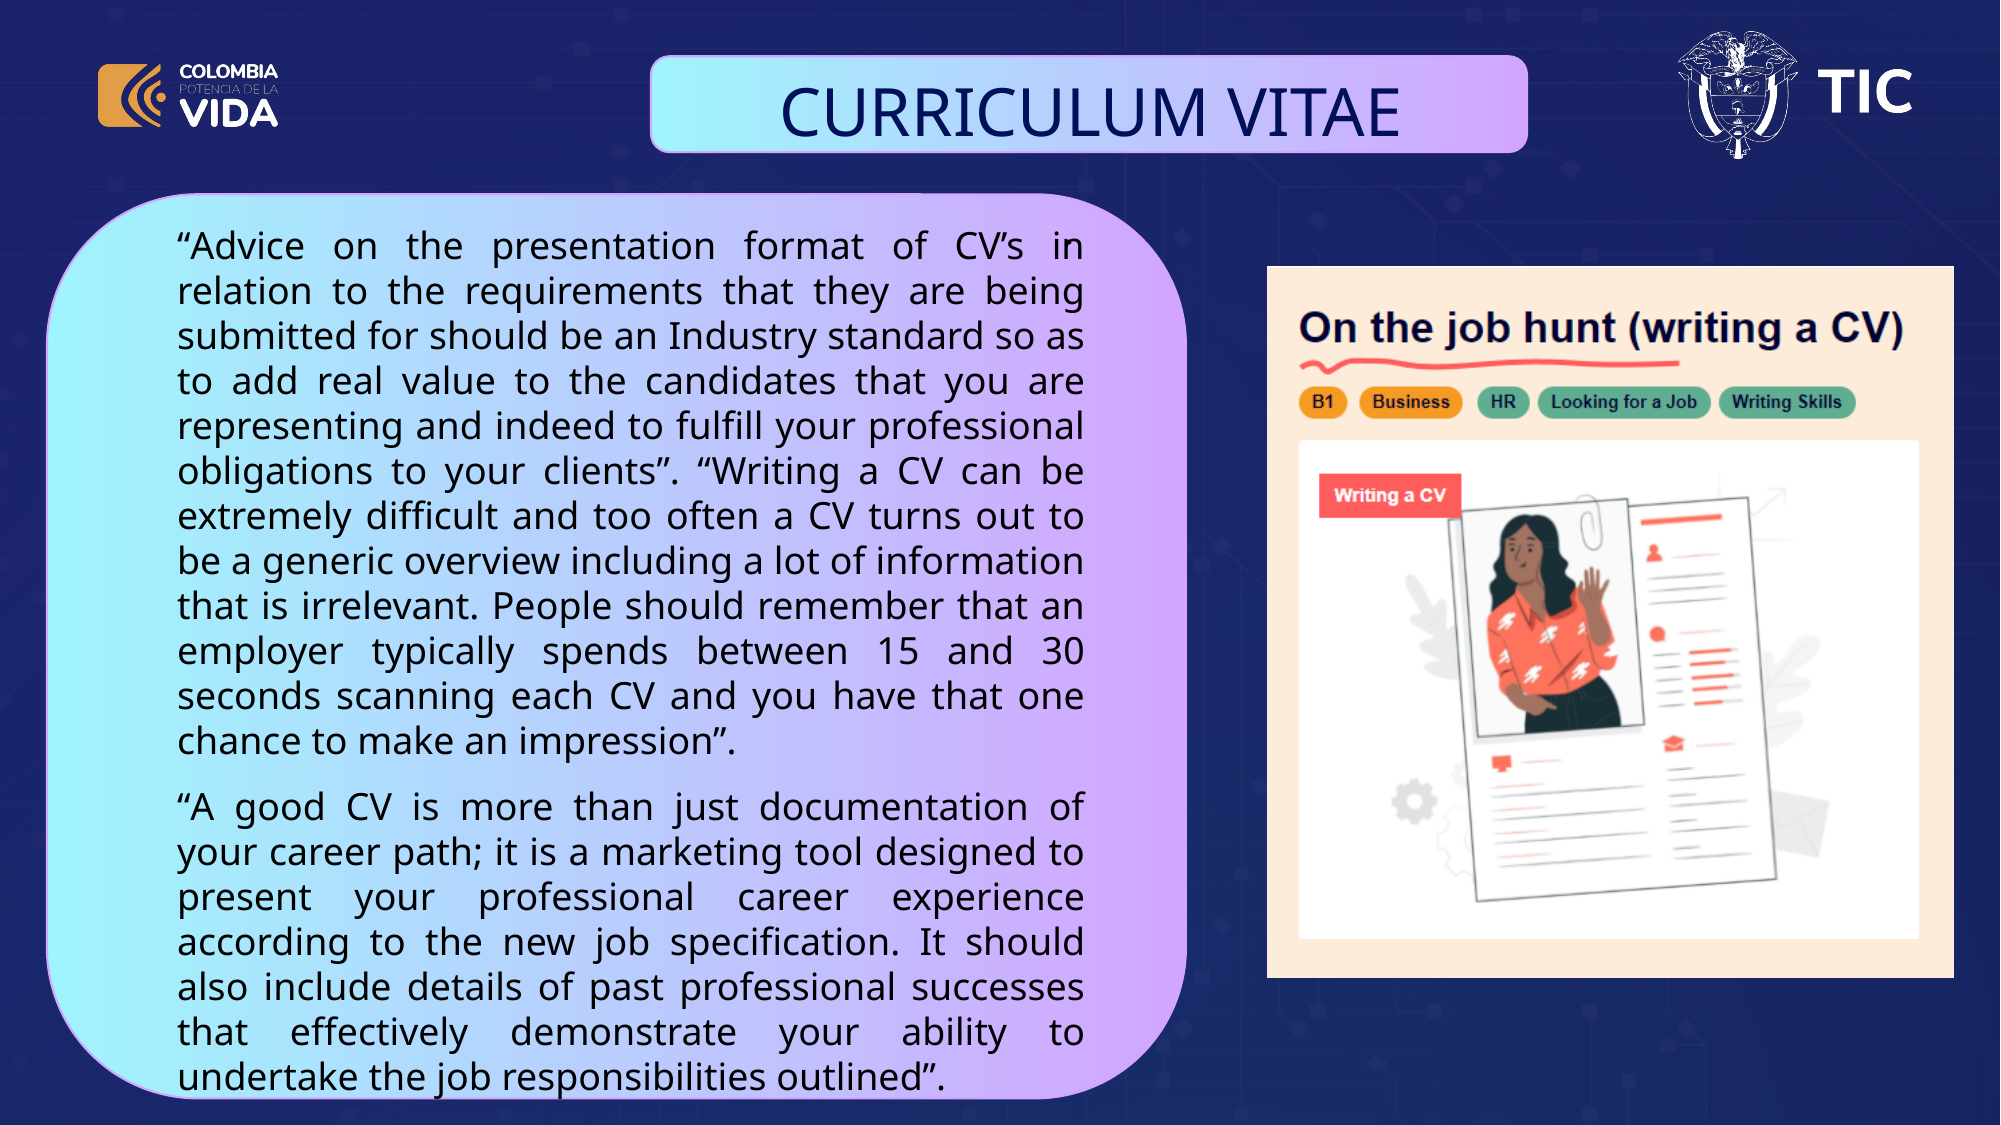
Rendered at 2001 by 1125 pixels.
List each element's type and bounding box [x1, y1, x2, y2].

picture [1267, 266, 1954, 978]
text_box [0, 0, 2000, 1125]
picture [98, 63, 278, 127]
picture [1678, 31, 1913, 159]
